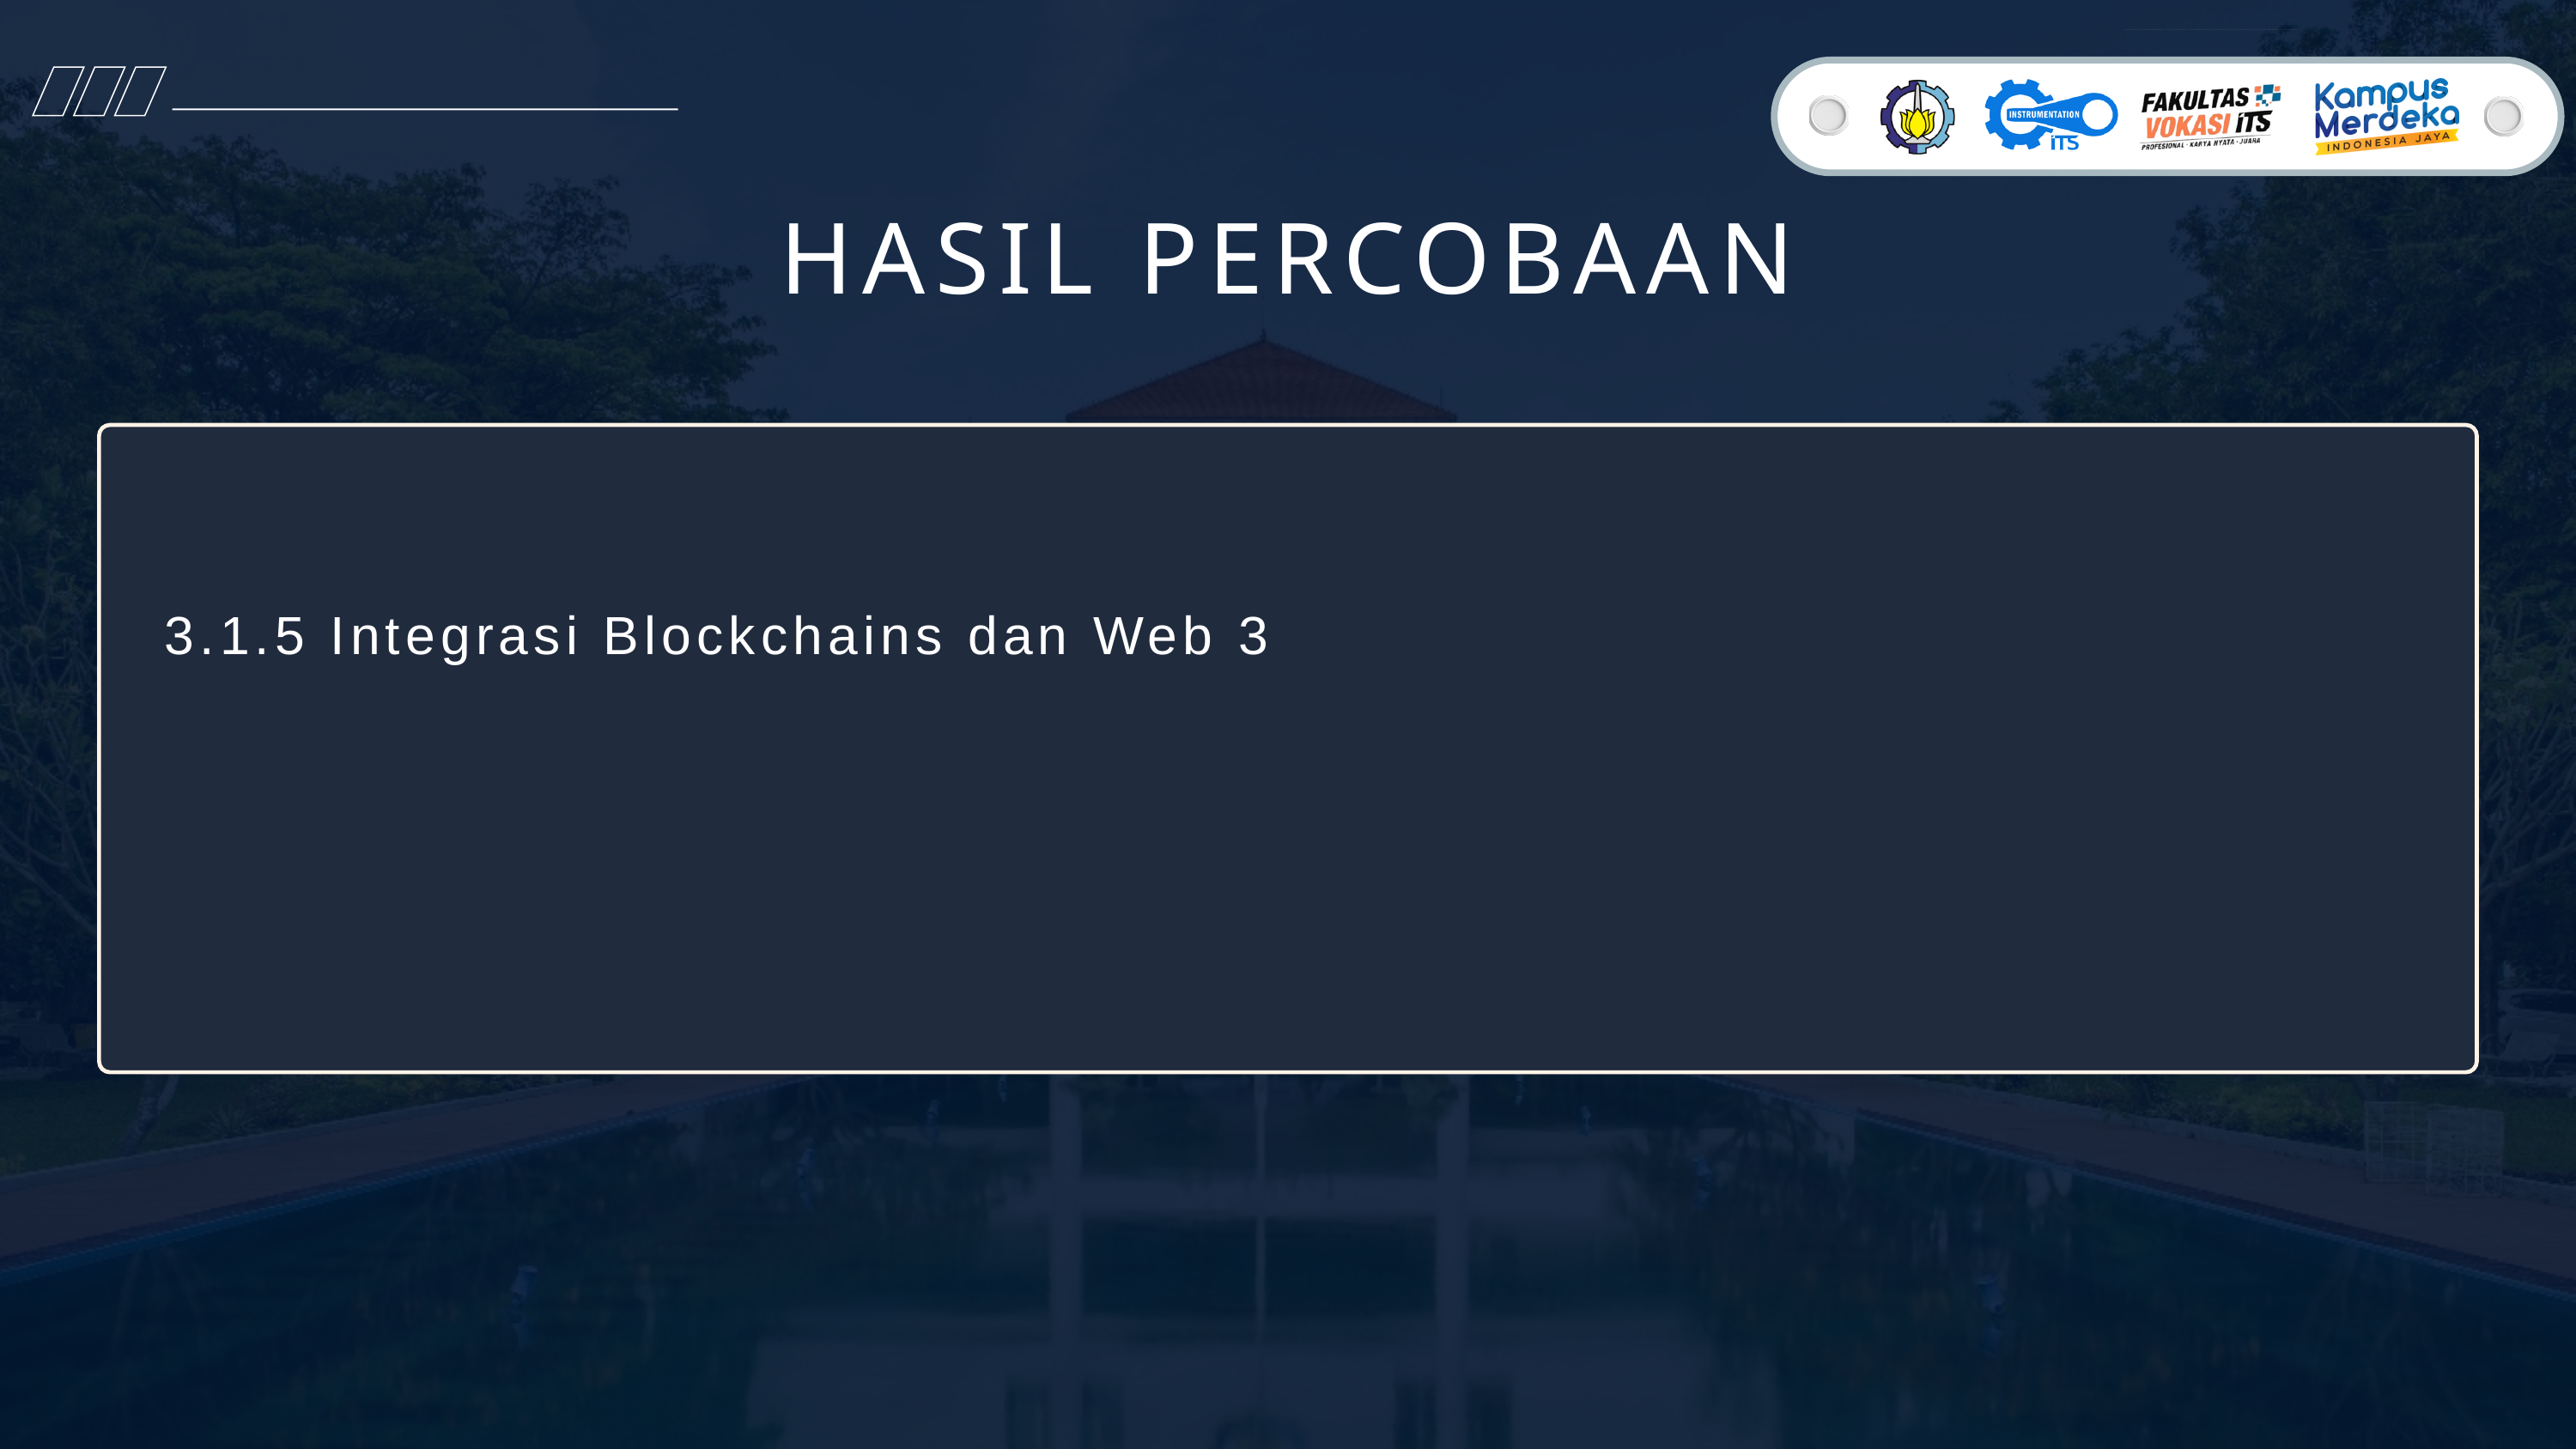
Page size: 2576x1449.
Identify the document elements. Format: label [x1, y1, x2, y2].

text_box [0, 0, 2576, 1449]
text_box [99, 424, 2477, 1073]
text_box [1773, 27, 2561, 204]
text_box [32, 66, 678, 116]
